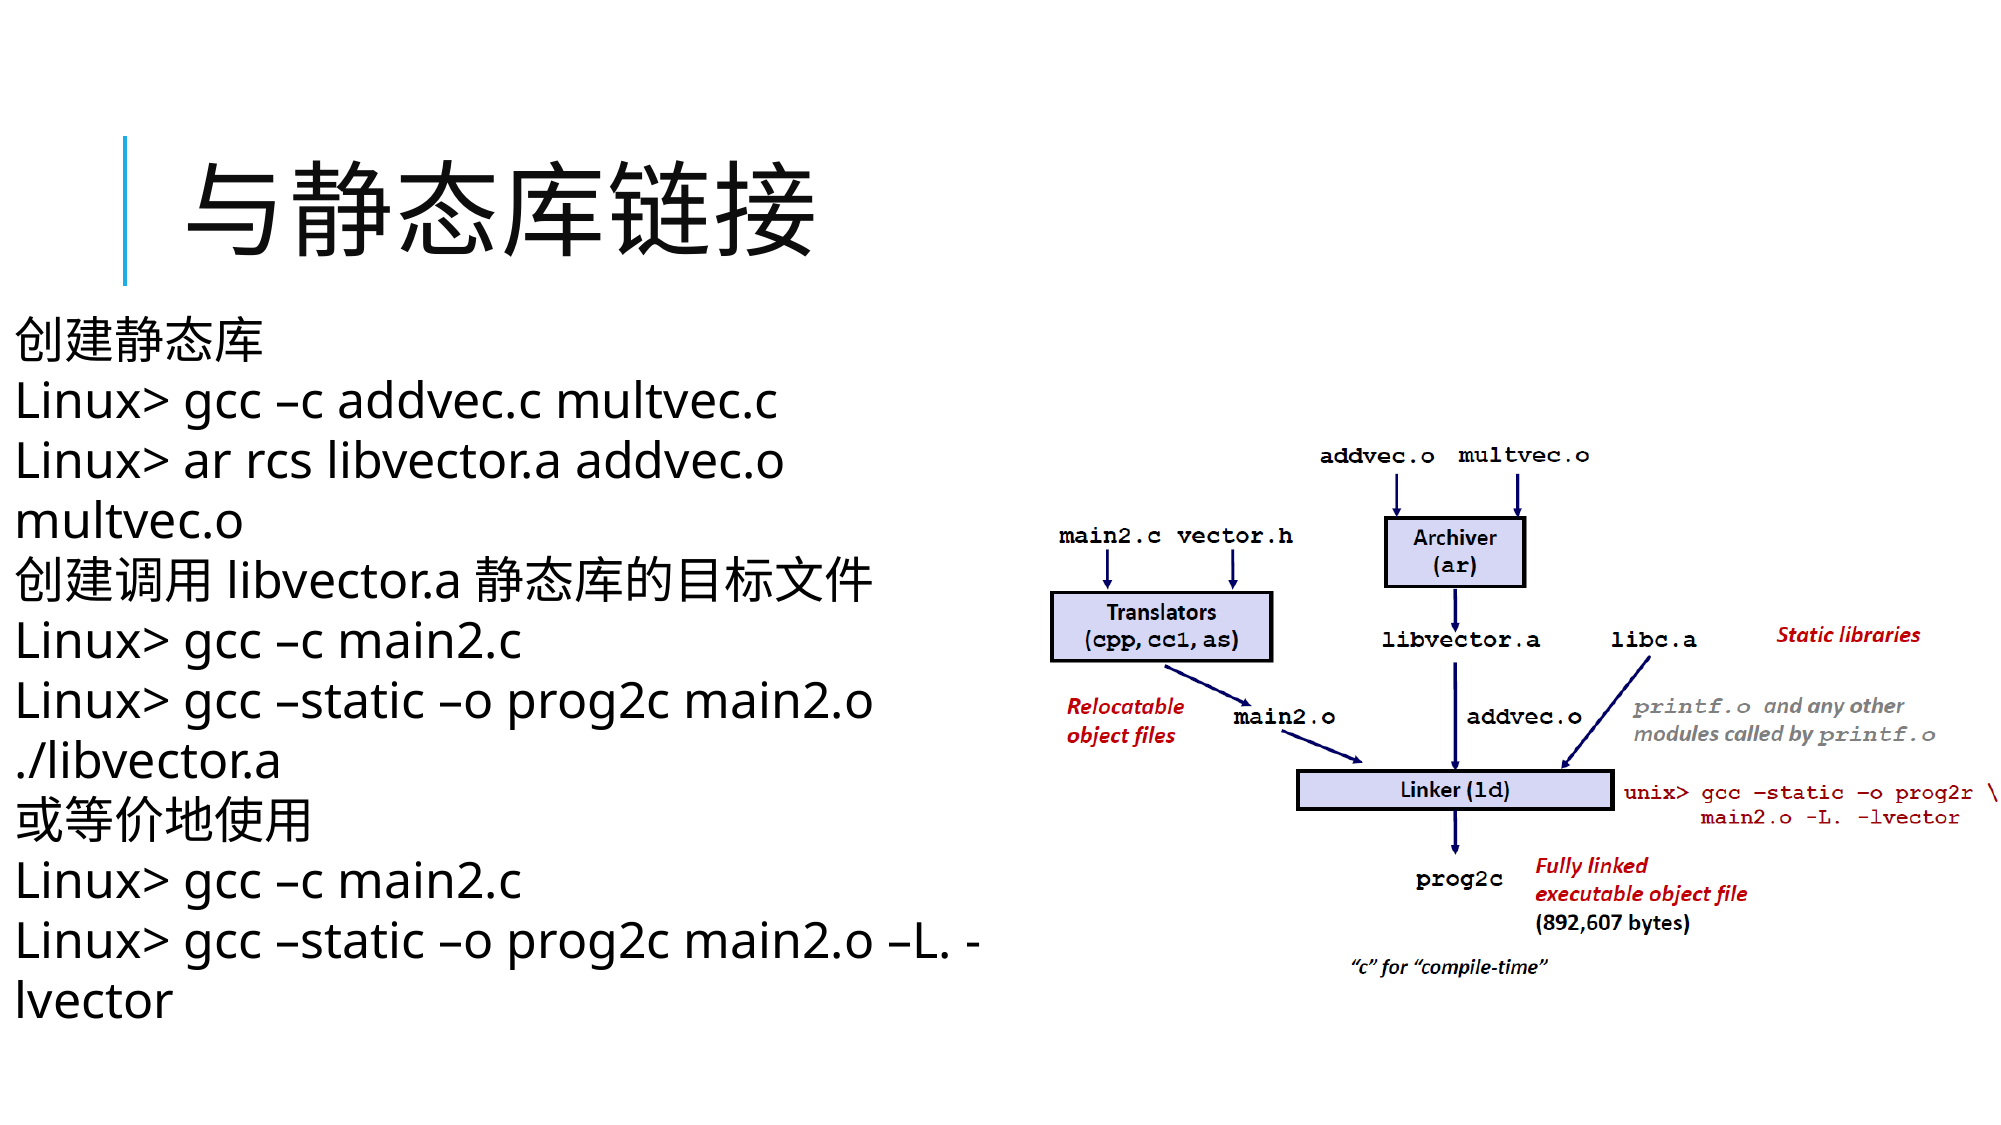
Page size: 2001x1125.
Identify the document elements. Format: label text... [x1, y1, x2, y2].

text_box 创建静态库 Linux> gcc –c addvec.c multvec.c Linux> ar rcs libvector.a addvec.o multvec.o 创建调用libvector.a静态库的目标文件 Linux> gcc –c main2.c Linux> gcc –static –o prog2c main2.o ./libvector.a 或等价地使用 Linux> gcc –c main2.c Linux> gcc –static –o prog2c main2.o –L. -lvector [0, 301, 1040, 1037]
picture [1039, 411, 2000, 984]
title 与静态库链接 [168, 96, 1763, 342]
